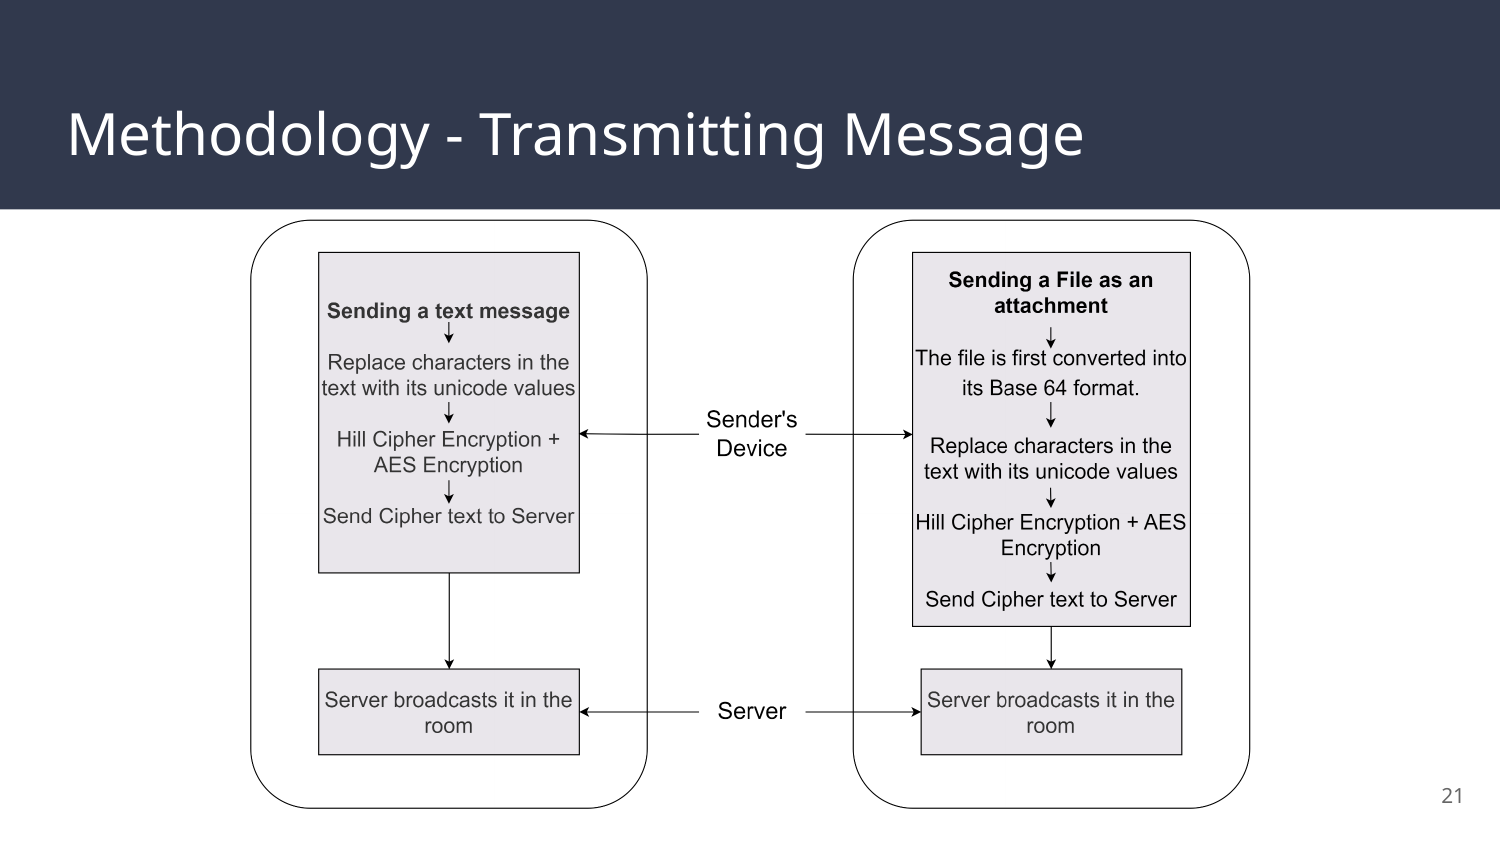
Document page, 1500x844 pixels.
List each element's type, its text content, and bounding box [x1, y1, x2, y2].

slide_number ‹#› [1389, 764, 1480, 830]
title Methodology - Transmitting Message [51, 82, 1449, 185]
picture [239, 209, 1261, 819]
